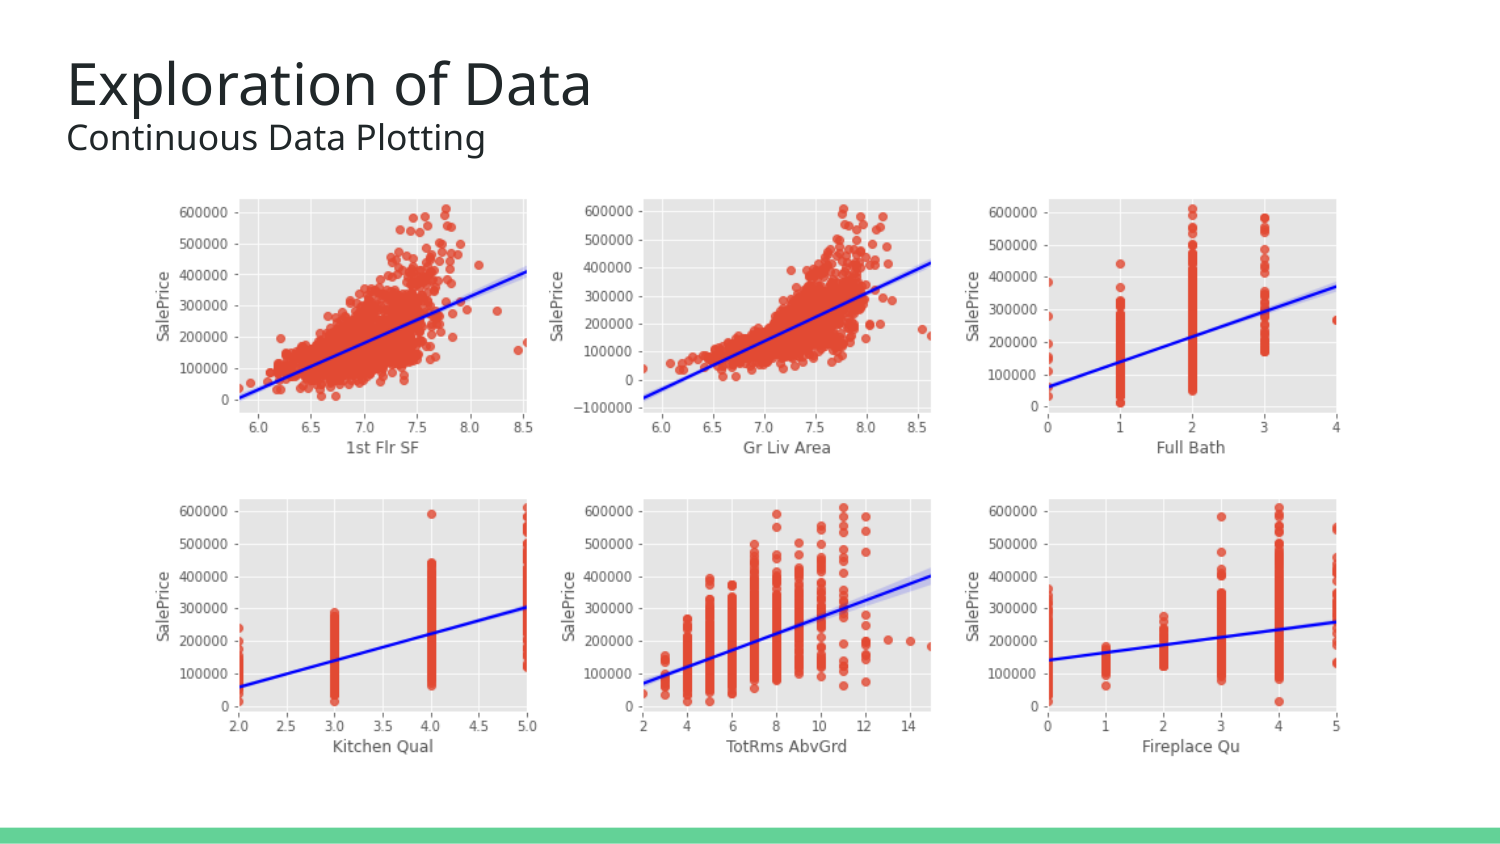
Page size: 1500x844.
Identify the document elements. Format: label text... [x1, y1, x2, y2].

title Continuous Data Plotting [51, 99, 1449, 174]
title Exploration of Data [51, 32, 1449, 99]
picture [136, 188, 1364, 778]
